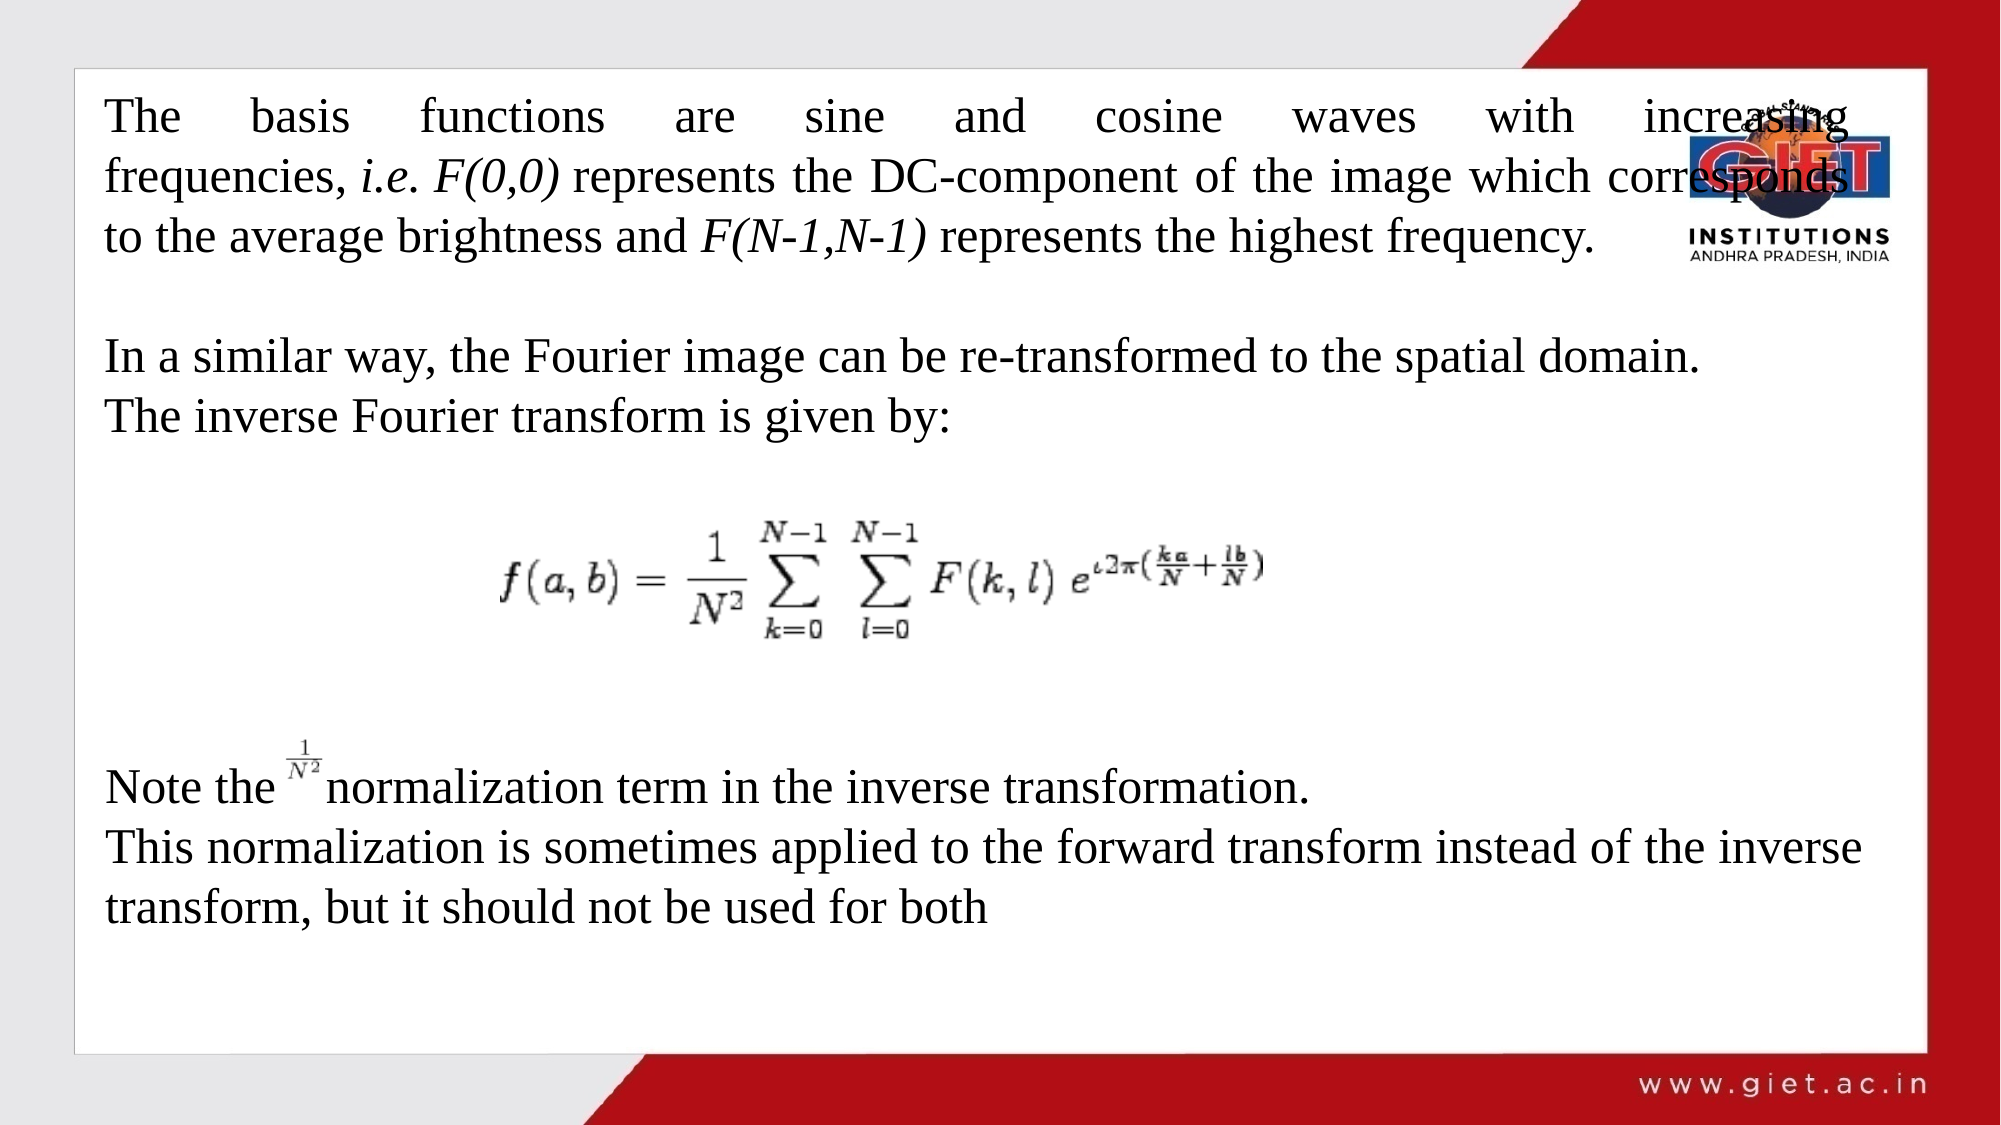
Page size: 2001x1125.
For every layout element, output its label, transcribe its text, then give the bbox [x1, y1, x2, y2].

text_box Note the normalization term in the inverse transformation. This normalization is sometimes applied to the forward transform instead of the inverse transform, but it should not be used for both [90, 746, 1881, 942]
picture [0, 0, 2001, 1125]
text_box The basis functions are sine and cosine waves with increasing frequencies, i.e. F(0,0) represents the DC-component of the image which corresponds to the average brightness and F(N-1,N-1) represents the highest frequency. In a similar way, the Fourier image can be re-transformed to the spatial domain. The inverse Fourier transform is given by: [89, 75, 1866, 451]
